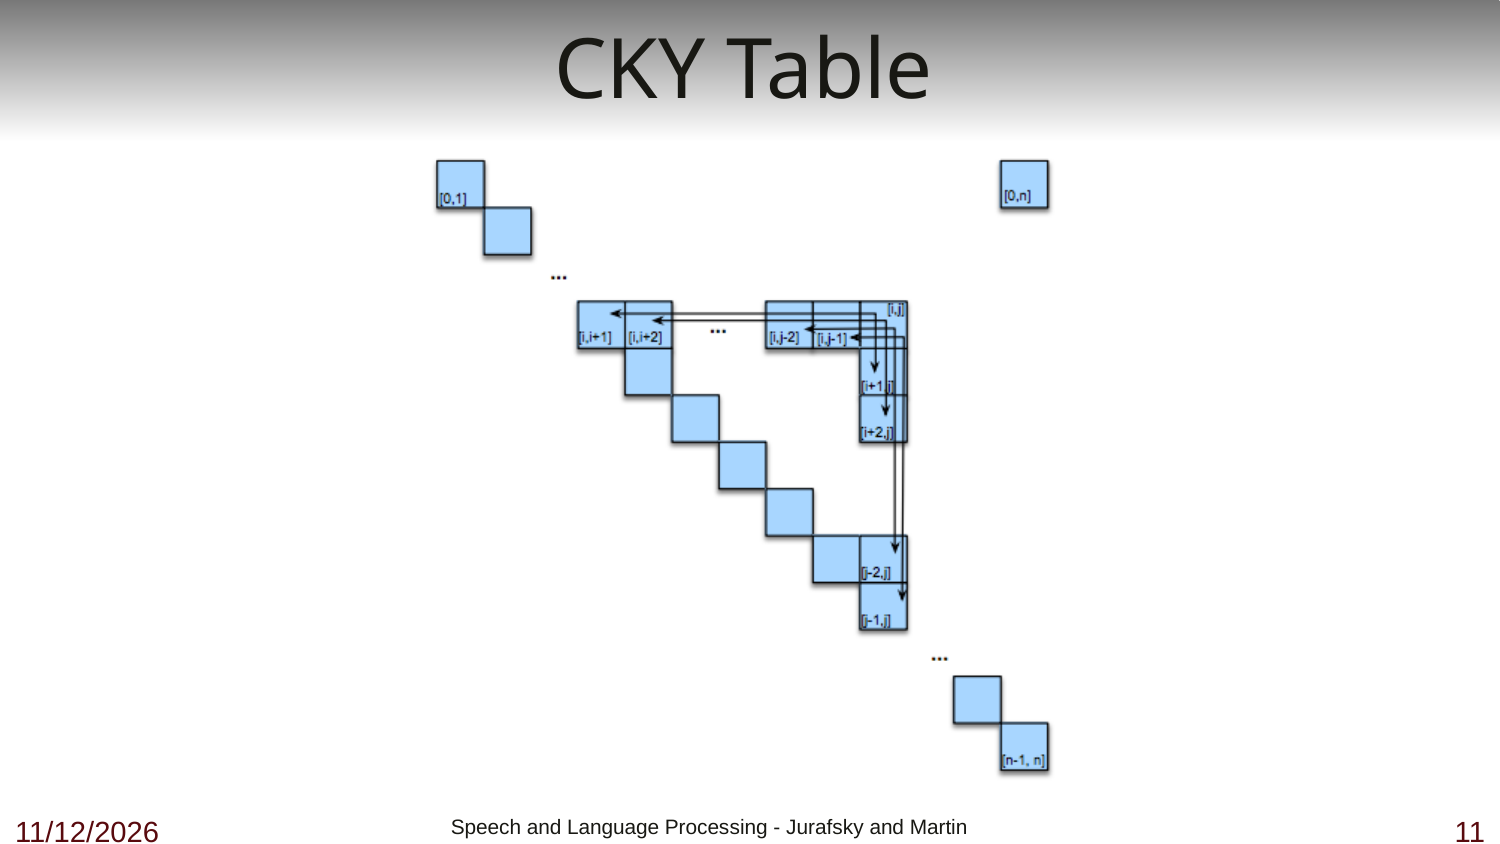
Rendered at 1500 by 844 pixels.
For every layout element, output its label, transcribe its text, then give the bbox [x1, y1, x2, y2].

footer Speech and Language Processing - Jurafsky and Martin [199, 806, 1424, 844]
picture [422, 153, 1065, 784]
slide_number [0, 806, 199, 844]
slide_number 11 [1424, 806, 1500, 844]
title CKY Table [12, 0, 1475, 132]
